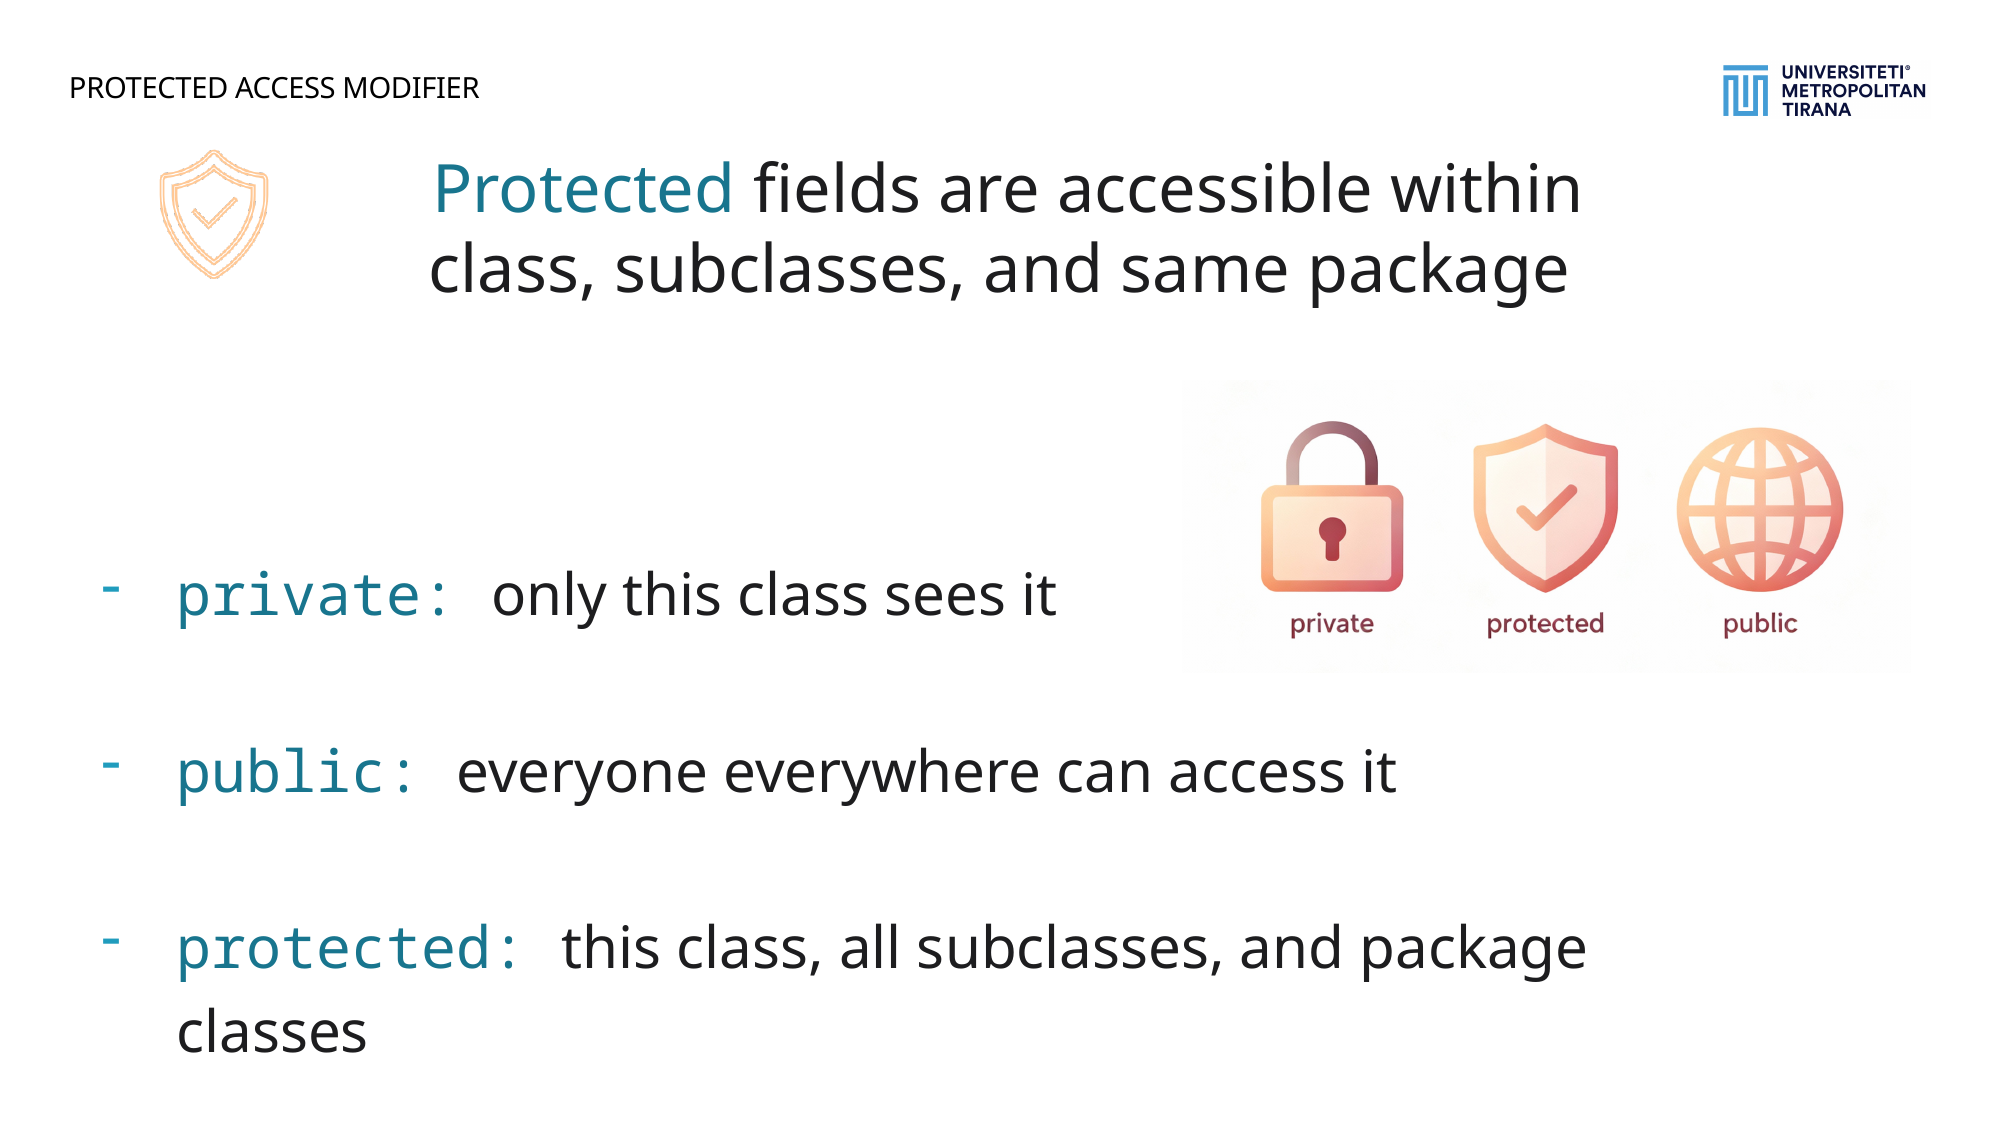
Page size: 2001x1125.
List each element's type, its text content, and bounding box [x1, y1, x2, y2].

list Protected Access Modifier [69, 55, 1931, 120]
picture [138, 139, 289, 290]
list private: only this class sees it public: everyone everywhere can access it protected: this class, all subclasses, and package classes [101, 543, 1754, 802]
picture [1182, 380, 1911, 673]
picture [1721, 60, 1931, 120]
text_box Protected fields are accessible within class, subclasses, and same package [328, 138, 1672, 313]
